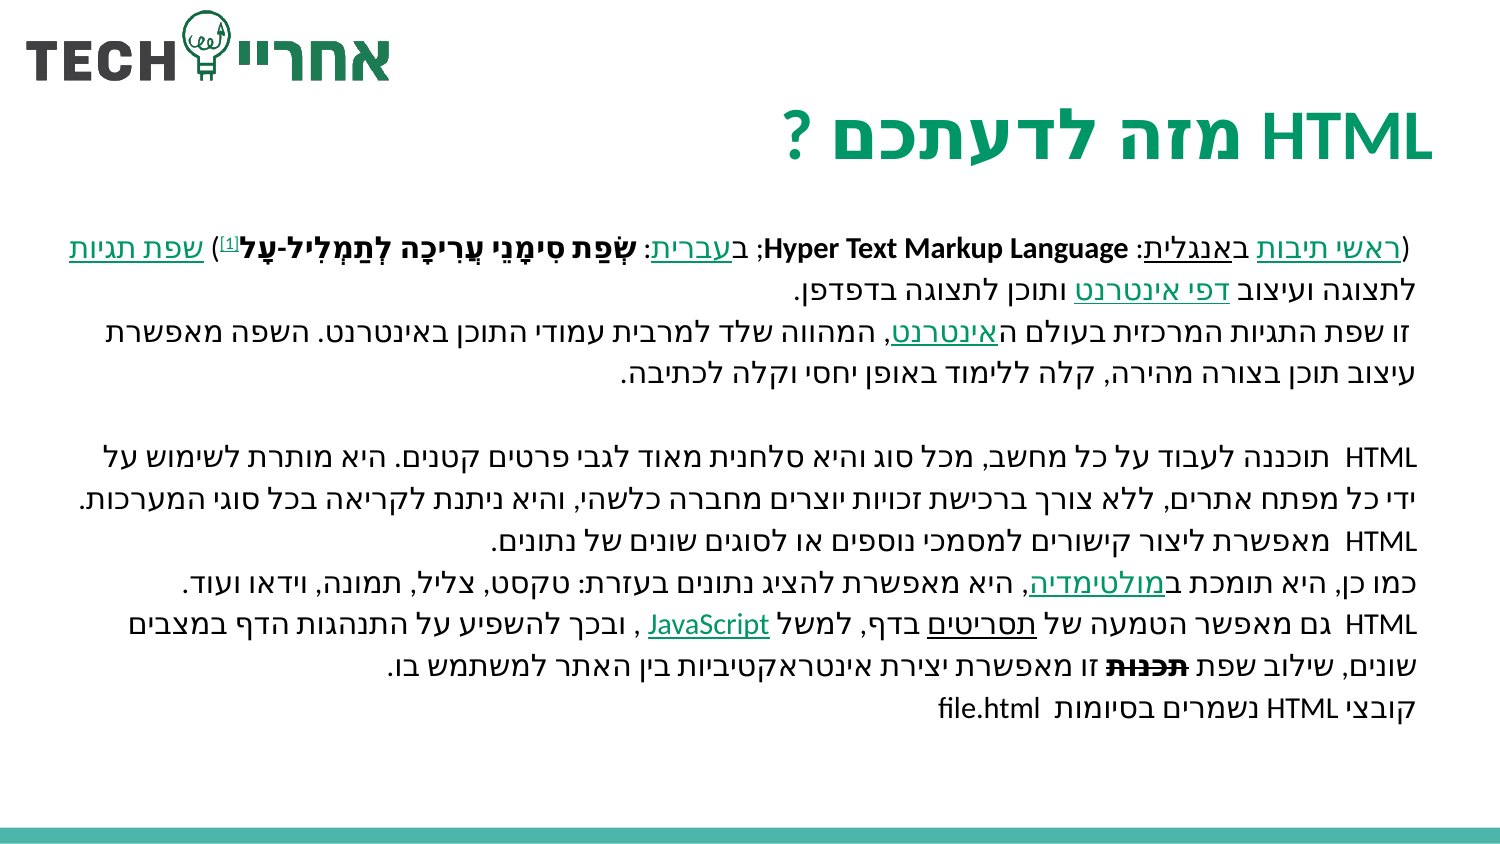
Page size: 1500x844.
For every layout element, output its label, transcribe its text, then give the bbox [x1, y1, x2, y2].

picture [0, 0, 440, 116]
title HTML מזה לדעתכם ? [51, 72, 1449, 189]
list (ראשי תיבות באנגלית: Hyper Text Markup Language; בעברית: שְׂפַת סִימָנֵי עֲרִיכָה לְתַמְלִיל-עָל[1]) שפת תגיות לתצוגה ועיצוב דפי אינטרנט ותוכן לתצוגה בדפדפן. זו שפת התגיות המרכזית בעולם האינטרנט, המהווה שלד למרבית עמודי התוכן באינטרנט. השפה מאפשרת עיצוב תוכן בצורה מהירה, קלה ללימוד באופן יחסי וקלה לכתיבה. HTML תוכננה לעבוד על כל מחשב, מכל סוג והיא סלחנית מאוד לגבי פרטים קטנים. היא מותרת לשימוש על ידי כל מפתח אתרים, ללא צורך ברכישת זכויות יוצרים מחברה כלשהי, והיא ניתנת לקריאה בכל סוגי המערכות. HTML מאפשרת ליצור קישורים למסמכי נוספים או לסוגים שונים של נתונים. כמו כן, היא תומכת במולטימדיה, היא מאפשרת להציג נתונים בעזרת: טקסט, צליל, תמונה, וידאו ועוד. HTML גם מאפשר הטמעה של תסריטים בדף, למשל JavaScript , ובכך להשפיע על התנהגות הדף במצבים שונים, שילוב שפת תכנות זו מאפשרת יצירת אינטראקטיביות בין האתר למשתמש בו. קובצי HTML נשמרים בסיומות file.html [51, 207, 1449, 750]
